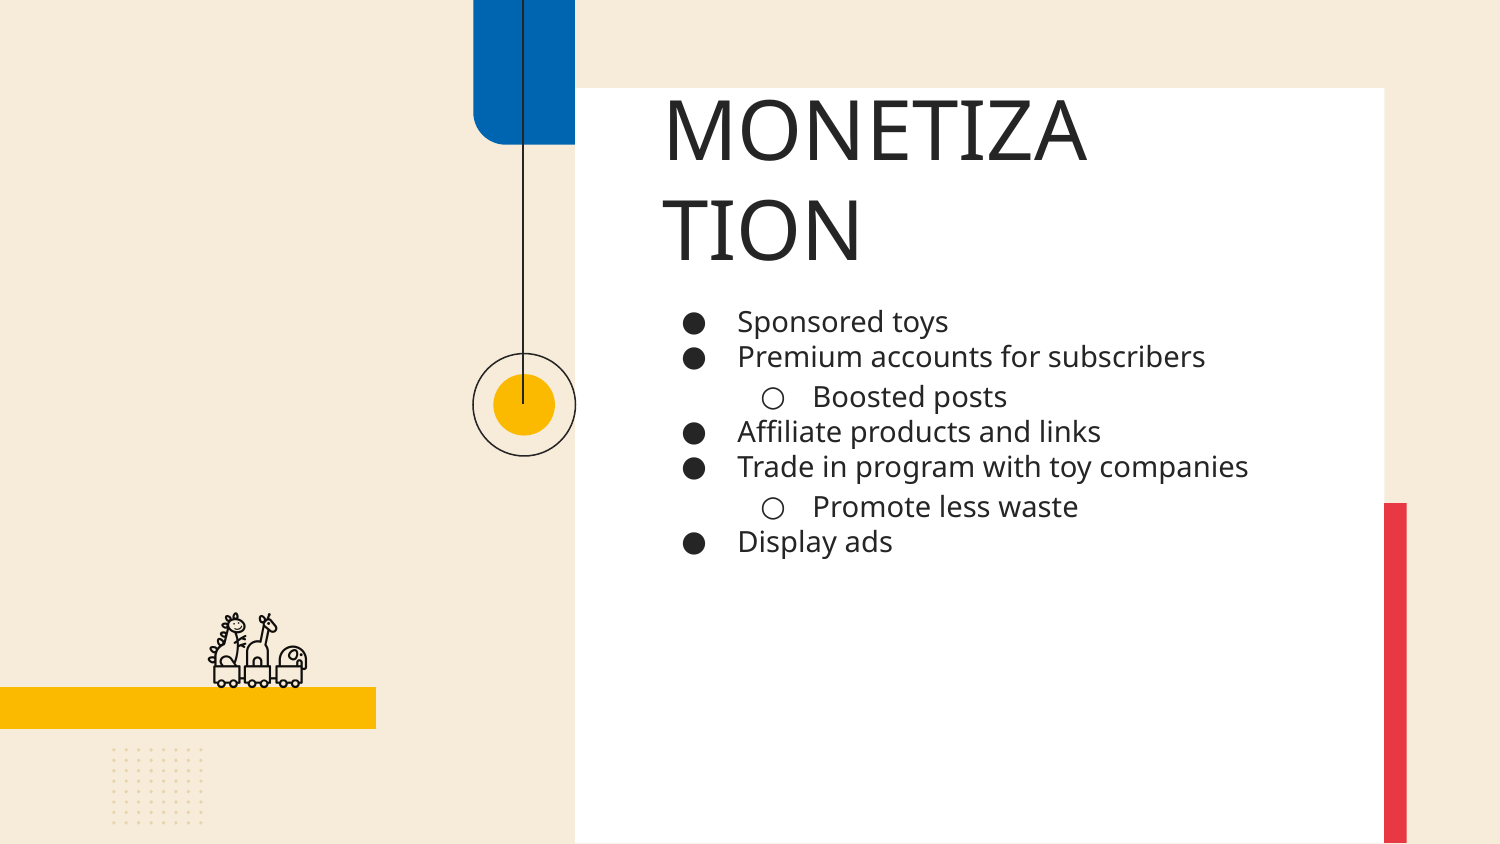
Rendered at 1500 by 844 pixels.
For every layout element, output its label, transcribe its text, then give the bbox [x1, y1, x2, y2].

subtitle Sponsored toys Premium accounts for subscribers Boosted posts Affiliate products and links Trade in program with toy companies Promote less waste Display ads [647, 288, 1312, 665]
picture [204, 597, 310, 703]
title MONETIZATION [647, 168, 1108, 288]
